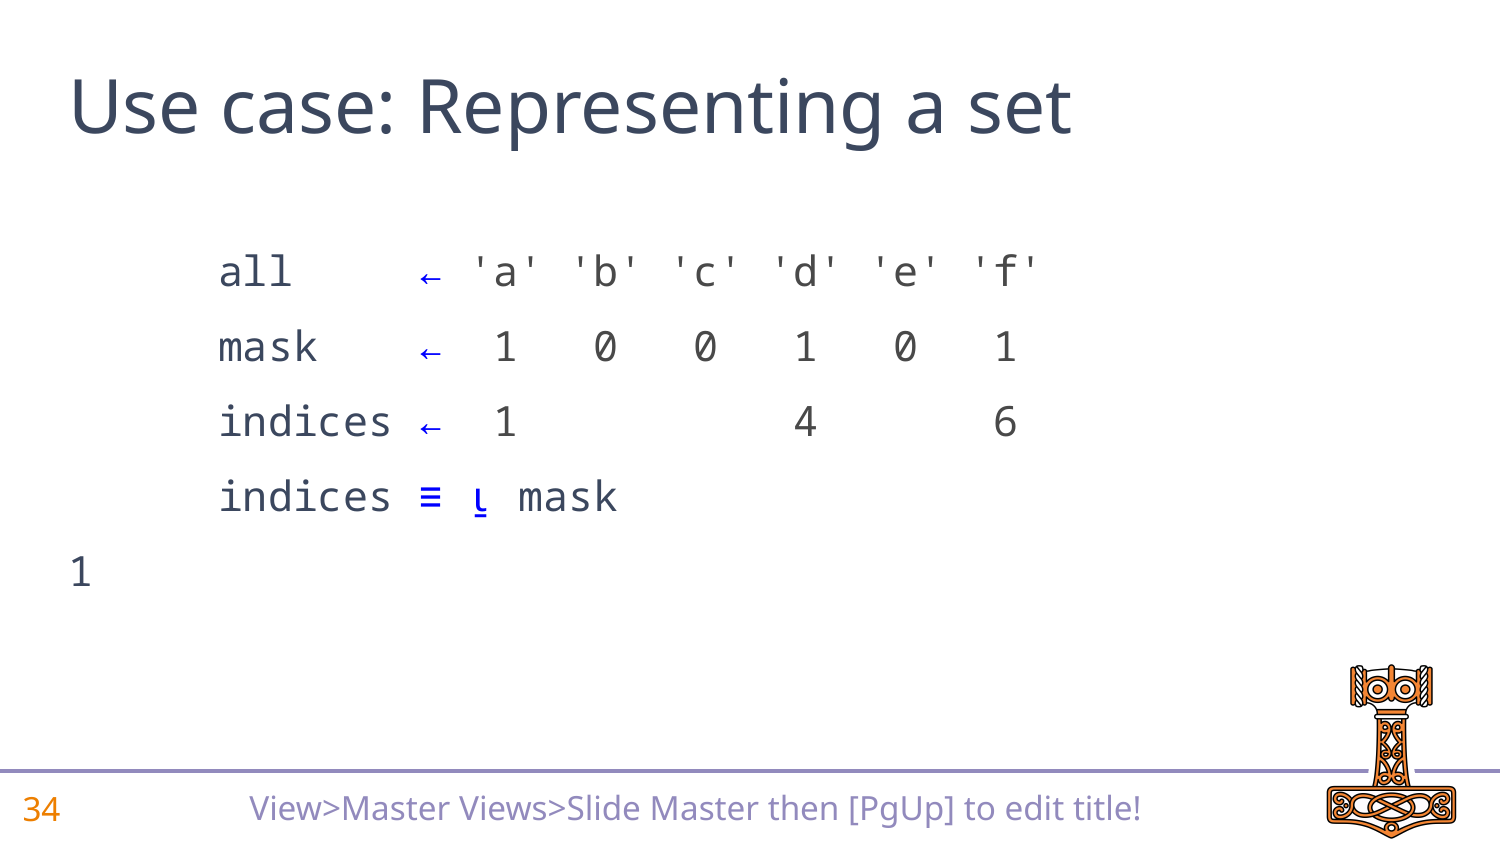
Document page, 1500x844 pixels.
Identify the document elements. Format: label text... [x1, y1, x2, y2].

title Use case: Representing a set [53, 43, 1203, 157]
picture [1320, 814, 1461, 844]
list all ← 'a' 'b' 'c' 'd' 'e' 'f' mask ← 1 0 0 1 0 1 indices ← 1 4 6 indices ≡ ⍸ mask 1 [53, 237, 1500, 814]
